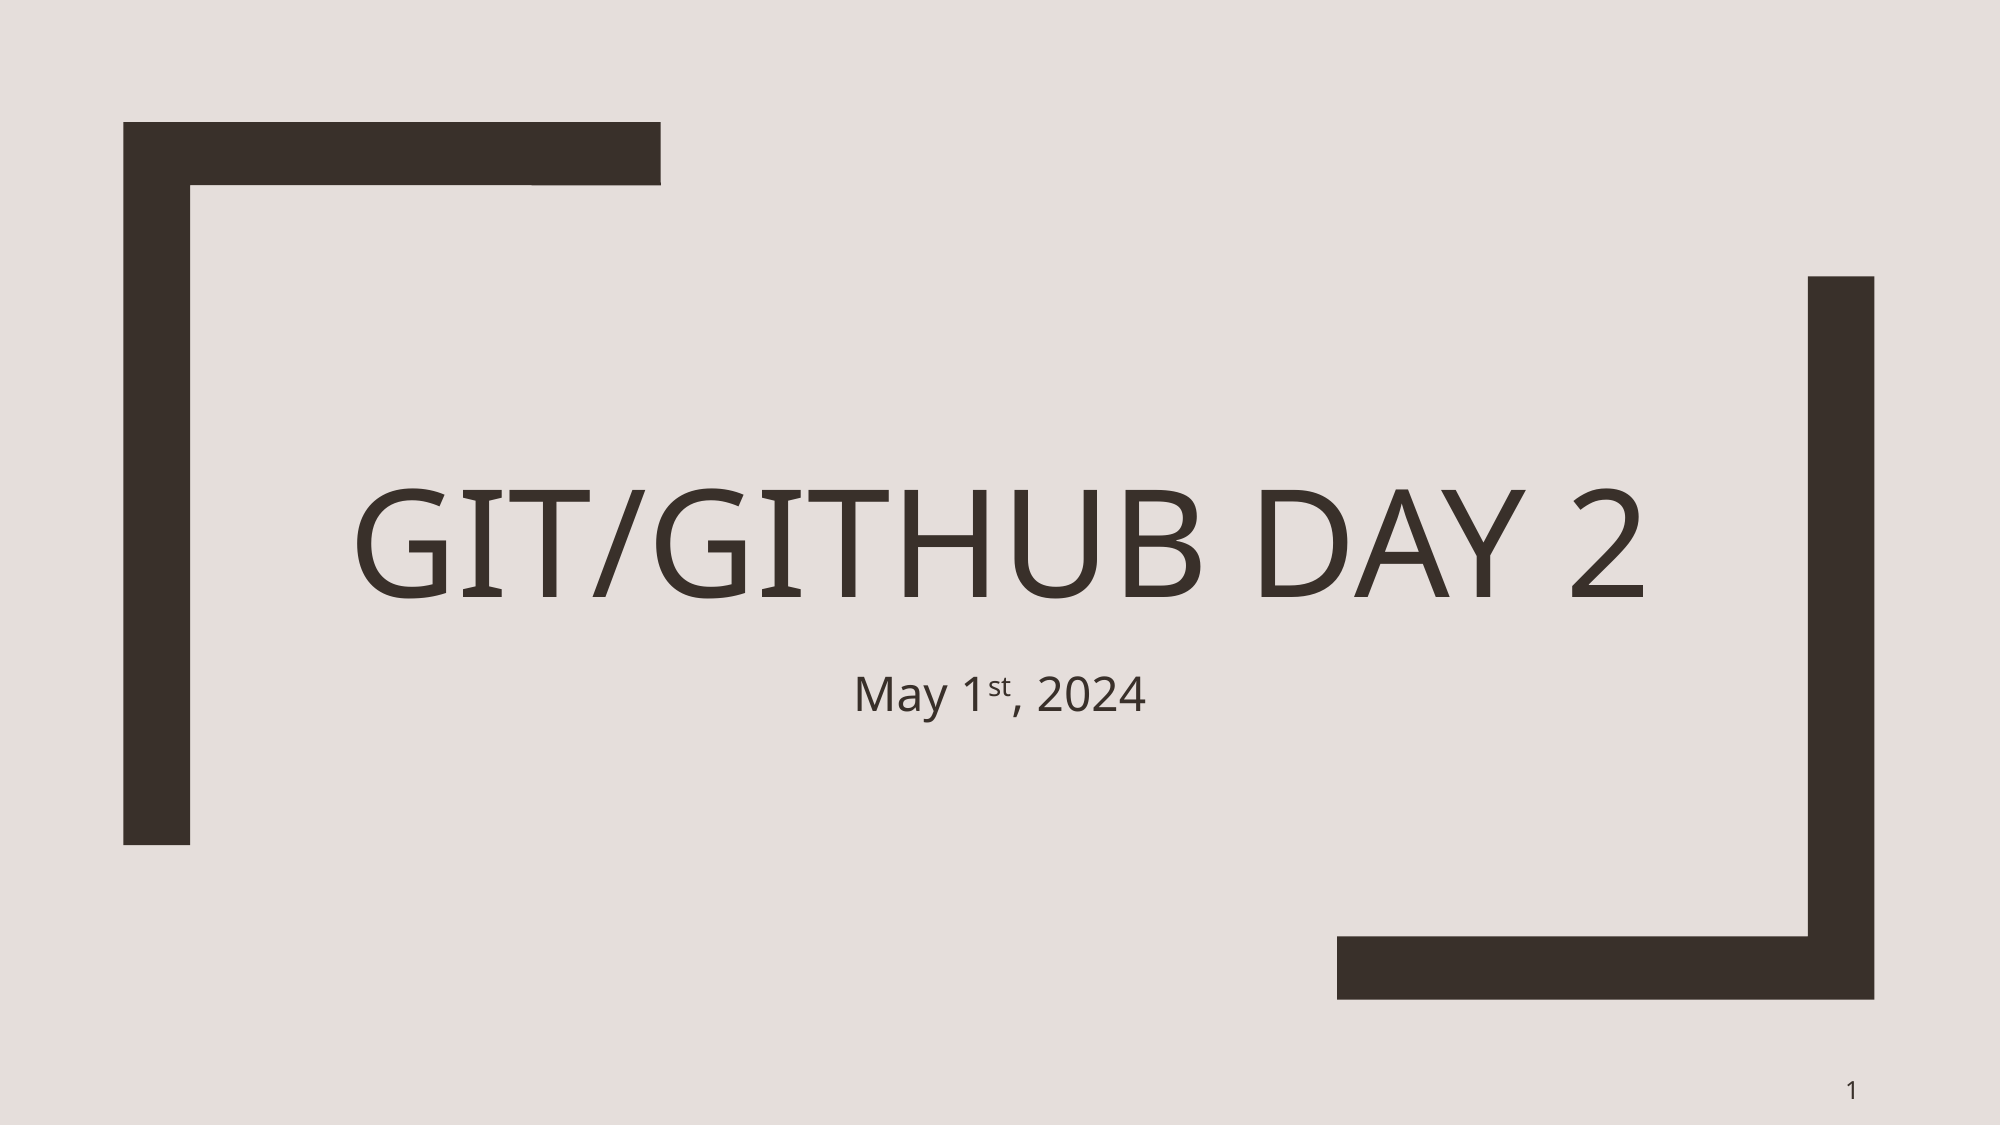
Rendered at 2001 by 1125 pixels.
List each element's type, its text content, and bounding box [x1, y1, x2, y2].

subtitle May 1st, 2024 [439, 649, 1561, 828]
title GIT/Github day 2 [314, 293, 1686, 638]
slide_number 1 [1612, 1058, 1875, 1125]
